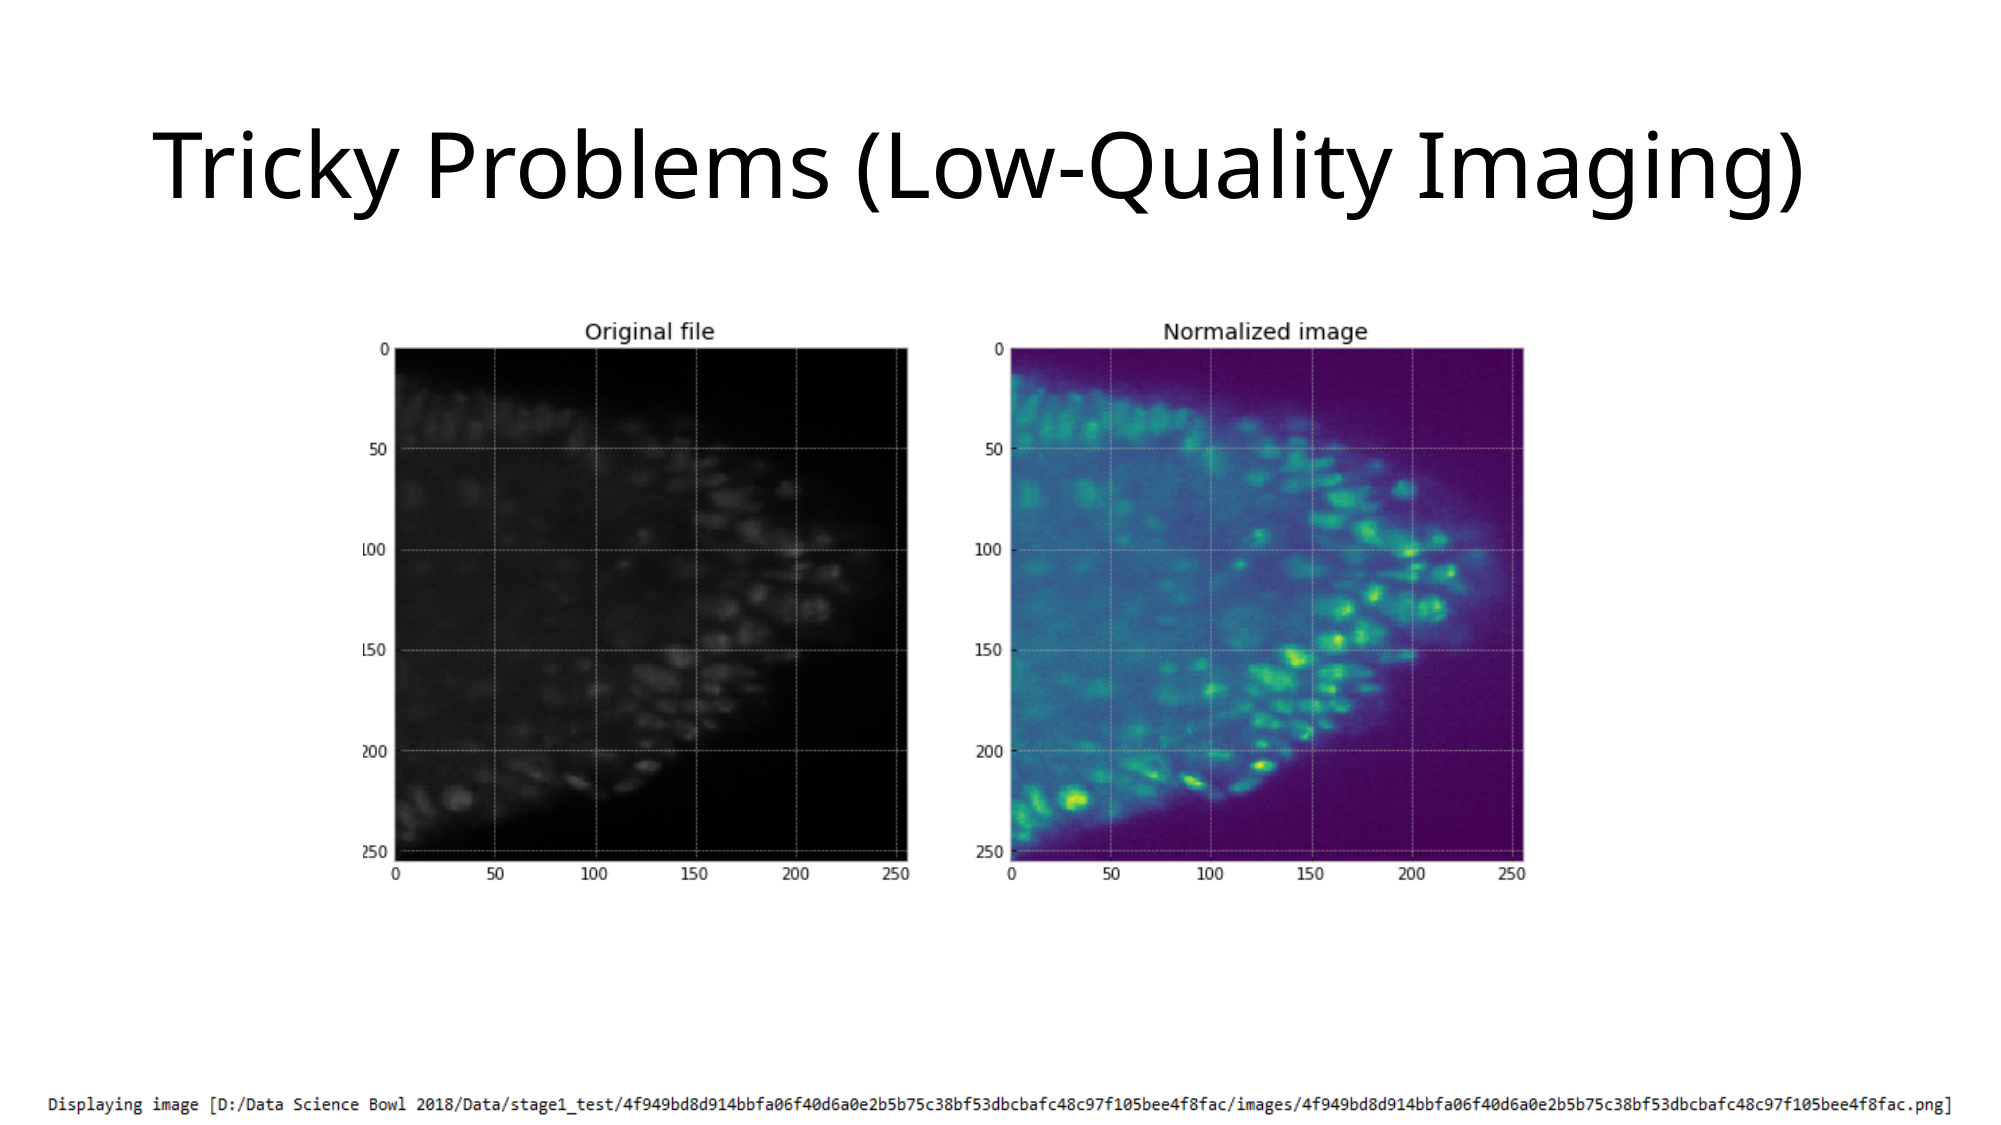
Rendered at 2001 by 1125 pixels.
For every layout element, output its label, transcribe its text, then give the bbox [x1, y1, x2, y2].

picture [43, 1087, 1957, 1122]
title Tricky Problems (Low-Quality Imaging) [137, 59, 1863, 278]
picture [363, 310, 1545, 902]
